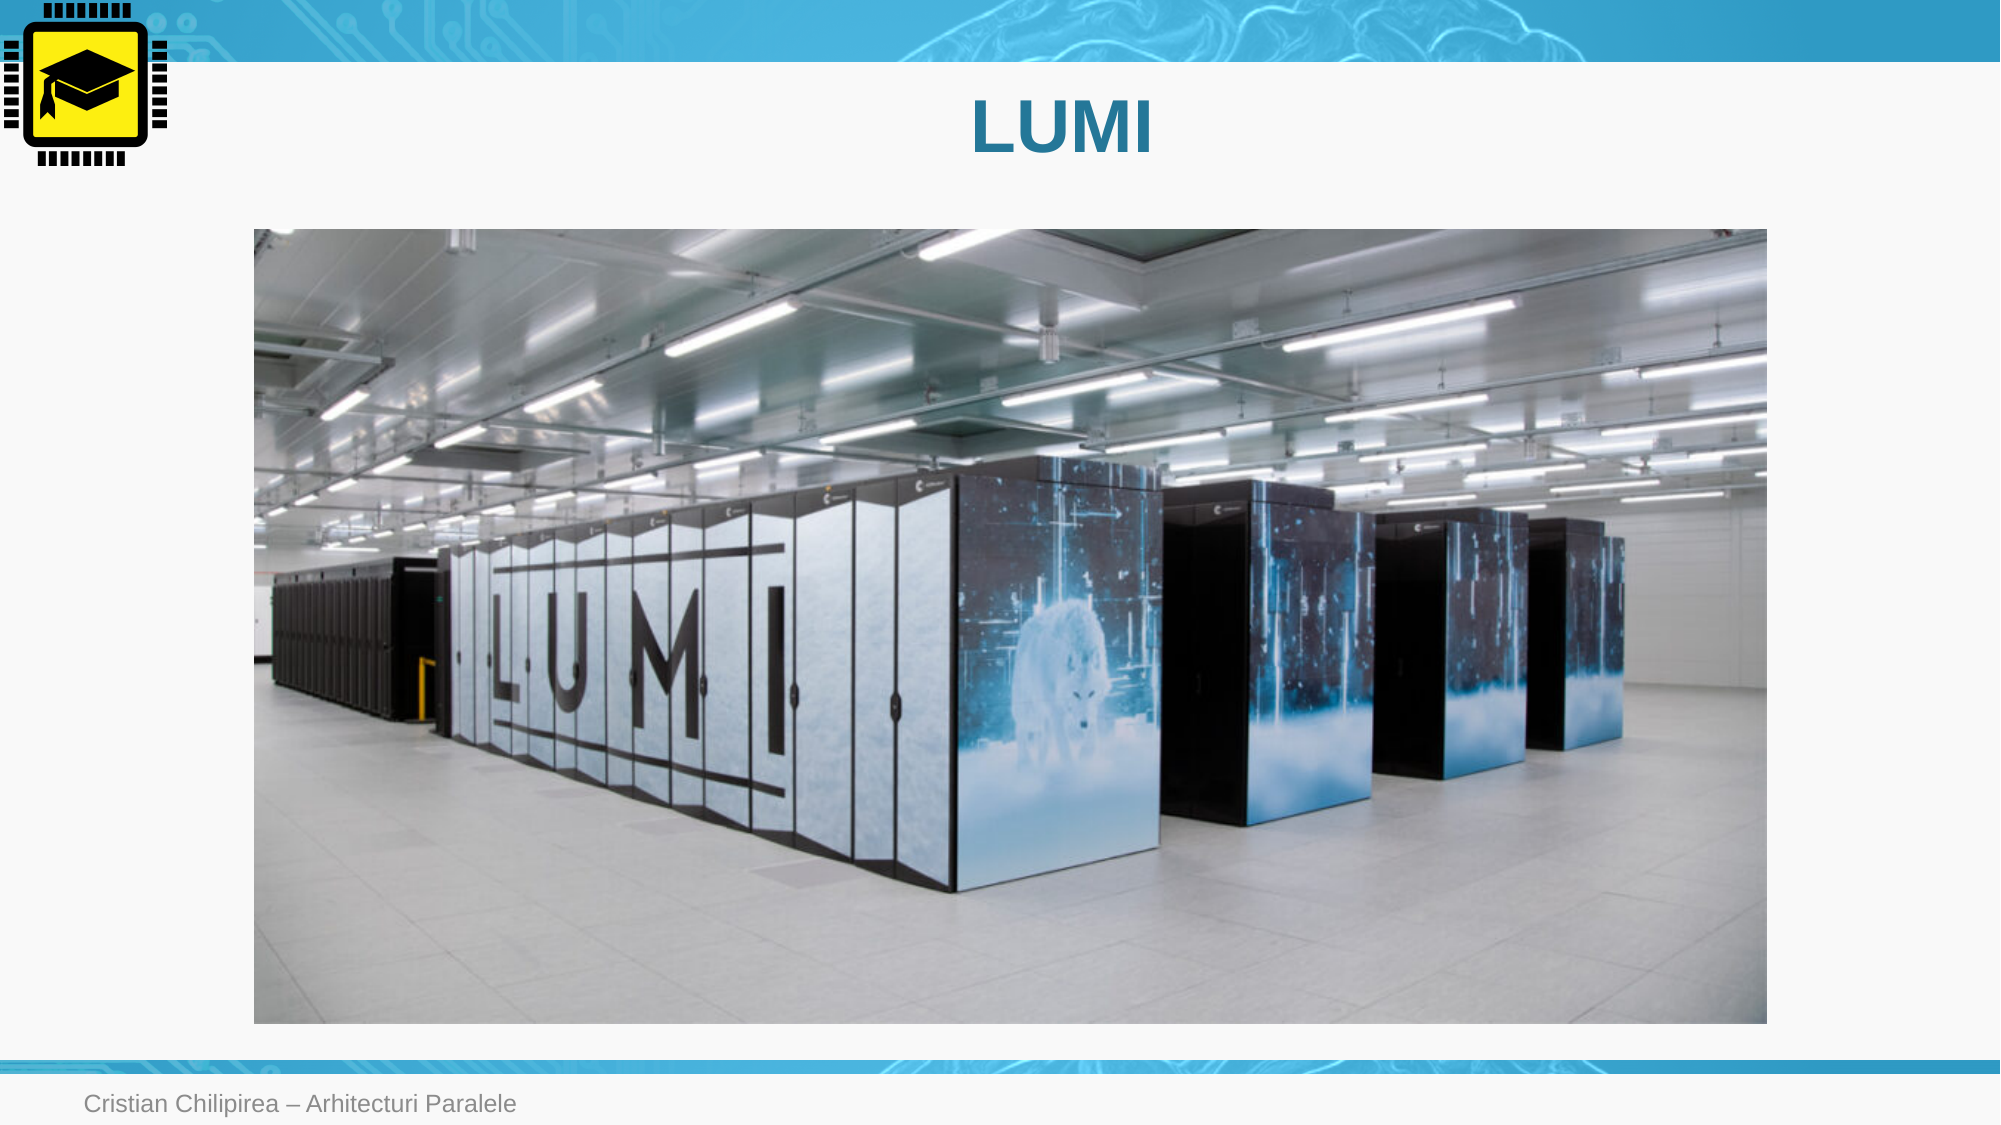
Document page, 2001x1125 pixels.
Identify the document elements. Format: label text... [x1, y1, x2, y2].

footer Cristian Chilipirea – Arhitecturi Paralele [68, 1083, 1542, 1125]
picture [0, 1060, 2000, 1074]
picture [0, 0, 2000, 166]
title LUMI [170, 76, 1955, 180]
picture [254, 229, 1767, 1024]
